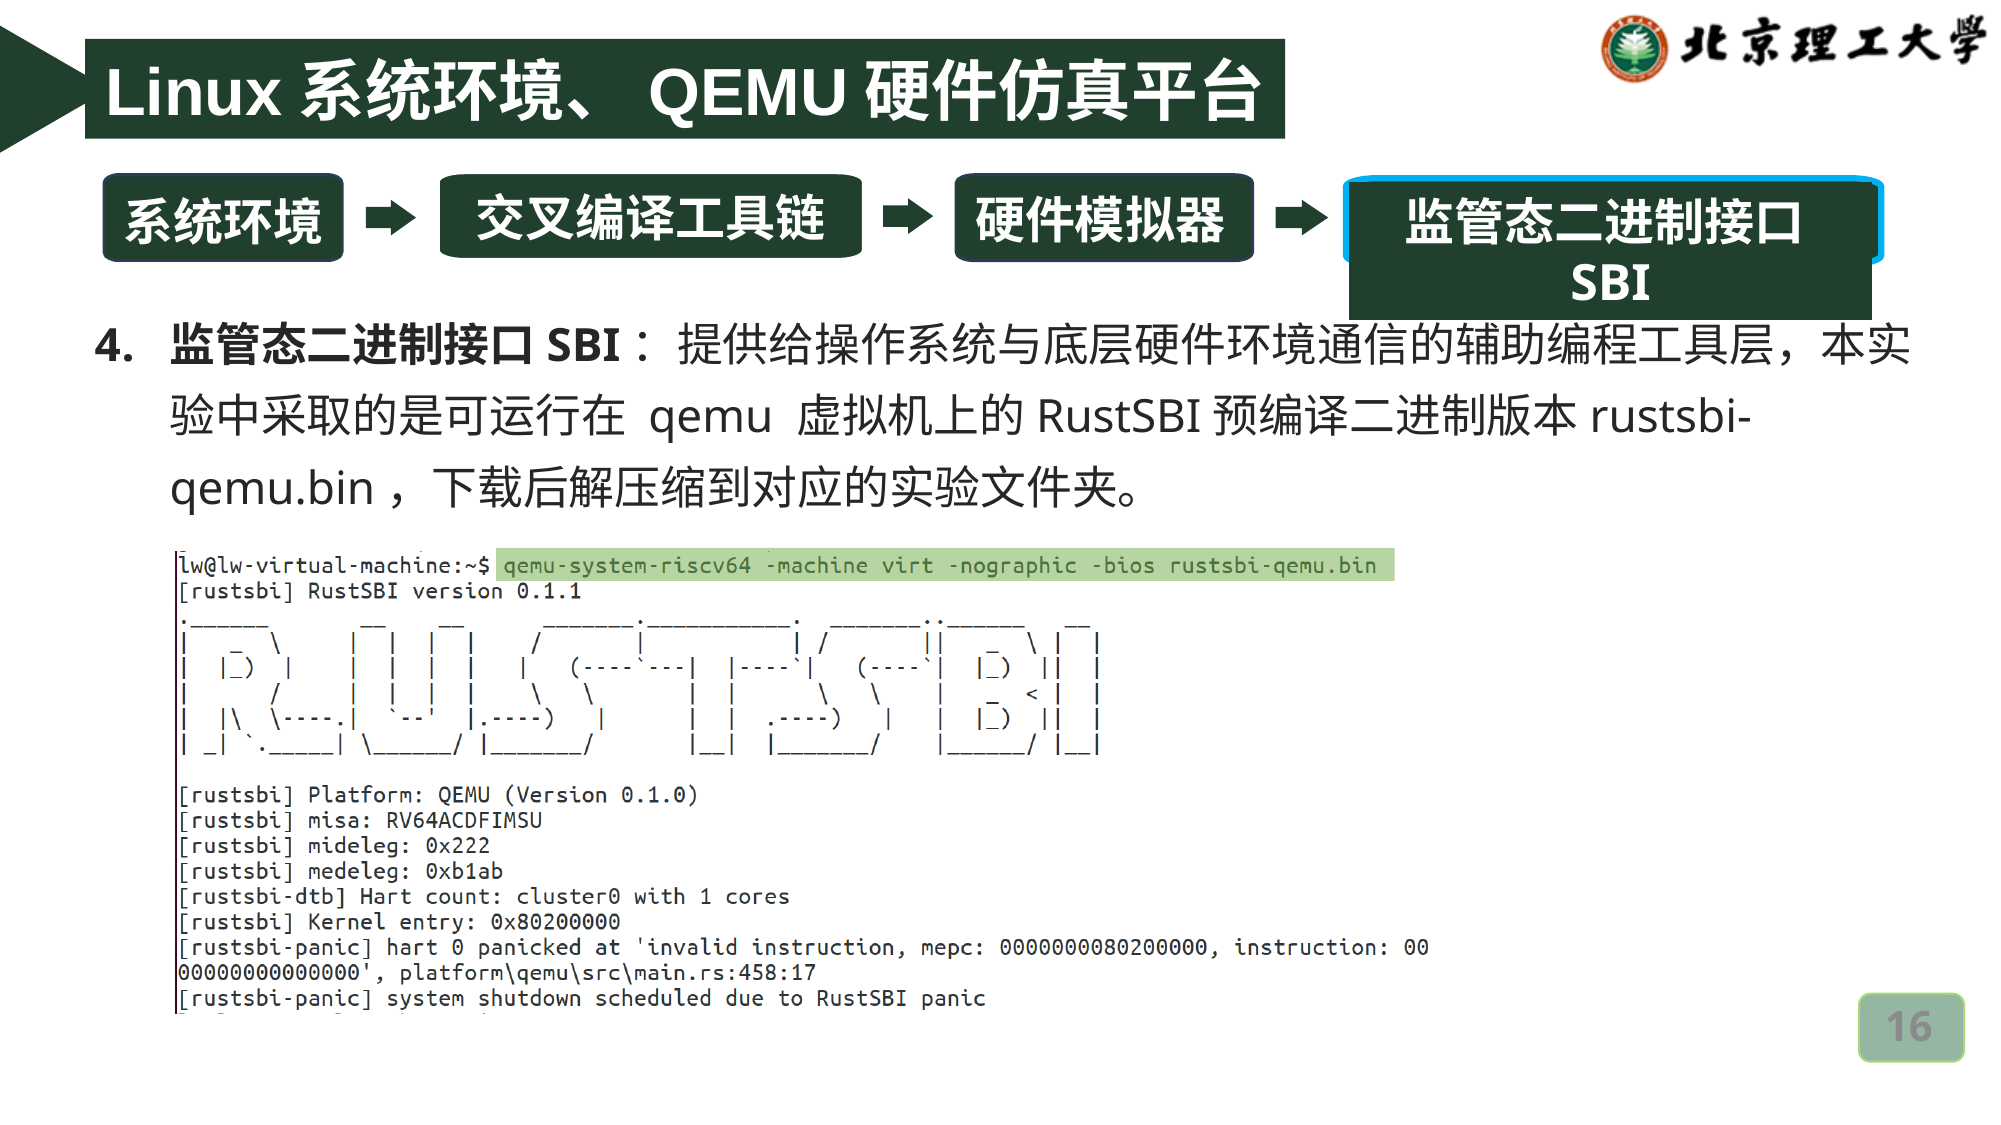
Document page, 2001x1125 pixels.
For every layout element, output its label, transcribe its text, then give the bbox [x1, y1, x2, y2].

text_box 监管态二进制接口SBI：提供给操作系统与底层硬件环境通信的辅助编程工具层，本实验中采取的是可运行在 qemu 虚拟机上的RustSBI预编译二进制版本rustsbi-qemu.bin，下载后解压缩到对应的实验文件夹。 [79, 291, 1935, 521]
picture [1599, 2, 1998, 90]
slide_number 16 [1859, 998, 1959, 1059]
text_box [0, 25, 110, 153]
text_box Linux系统环境、QEMU硬件仿真平台 [85, 38, 1286, 139]
text_box [496, 547, 1395, 551]
text_box [1345, 178, 1882, 262]
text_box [104, 173, 1253, 261]
text_box 监管态二进制接口SBI [1351, 183, 1871, 318]
text_box [1275, 199, 1329, 236]
text_box [1860, 992, 1966, 1063]
picture [175, 551, 1430, 1014]
